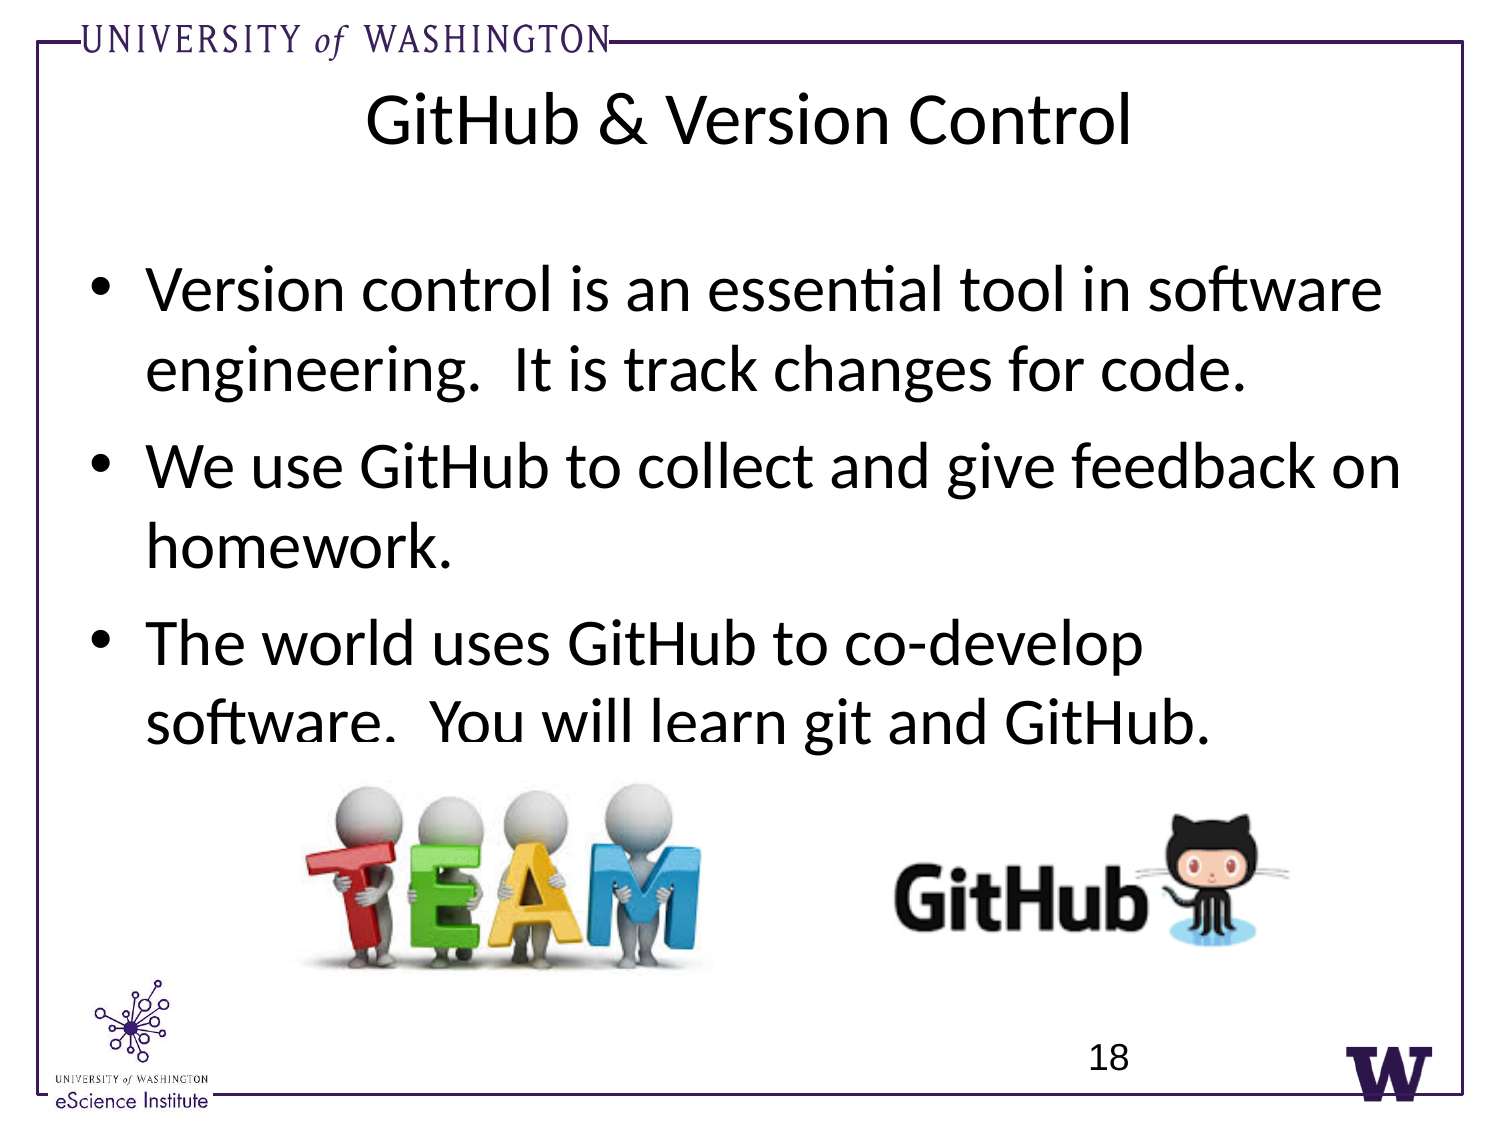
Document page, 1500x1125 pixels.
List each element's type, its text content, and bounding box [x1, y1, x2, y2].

picture [885, 760, 1301, 1003]
text_box GitHub & Version Control [74, 62, 1425, 200]
text_box Version control is an essential tool in software engineering. It is track changes for code. We use GitHub to collect and give feedback on homework. The world uses GitHub to co-develop software. You will learn git and GitHub. [74, 237, 1425, 948]
picture [81, 24, 609, 61]
text_box 18 [1073, 1024, 1300, 1085]
picture [48, 978, 213, 1113]
picture [1339, 1096, 1438, 1107]
picture [1339, 1041, 1438, 1093]
picture [274, 742, 751, 1021]
